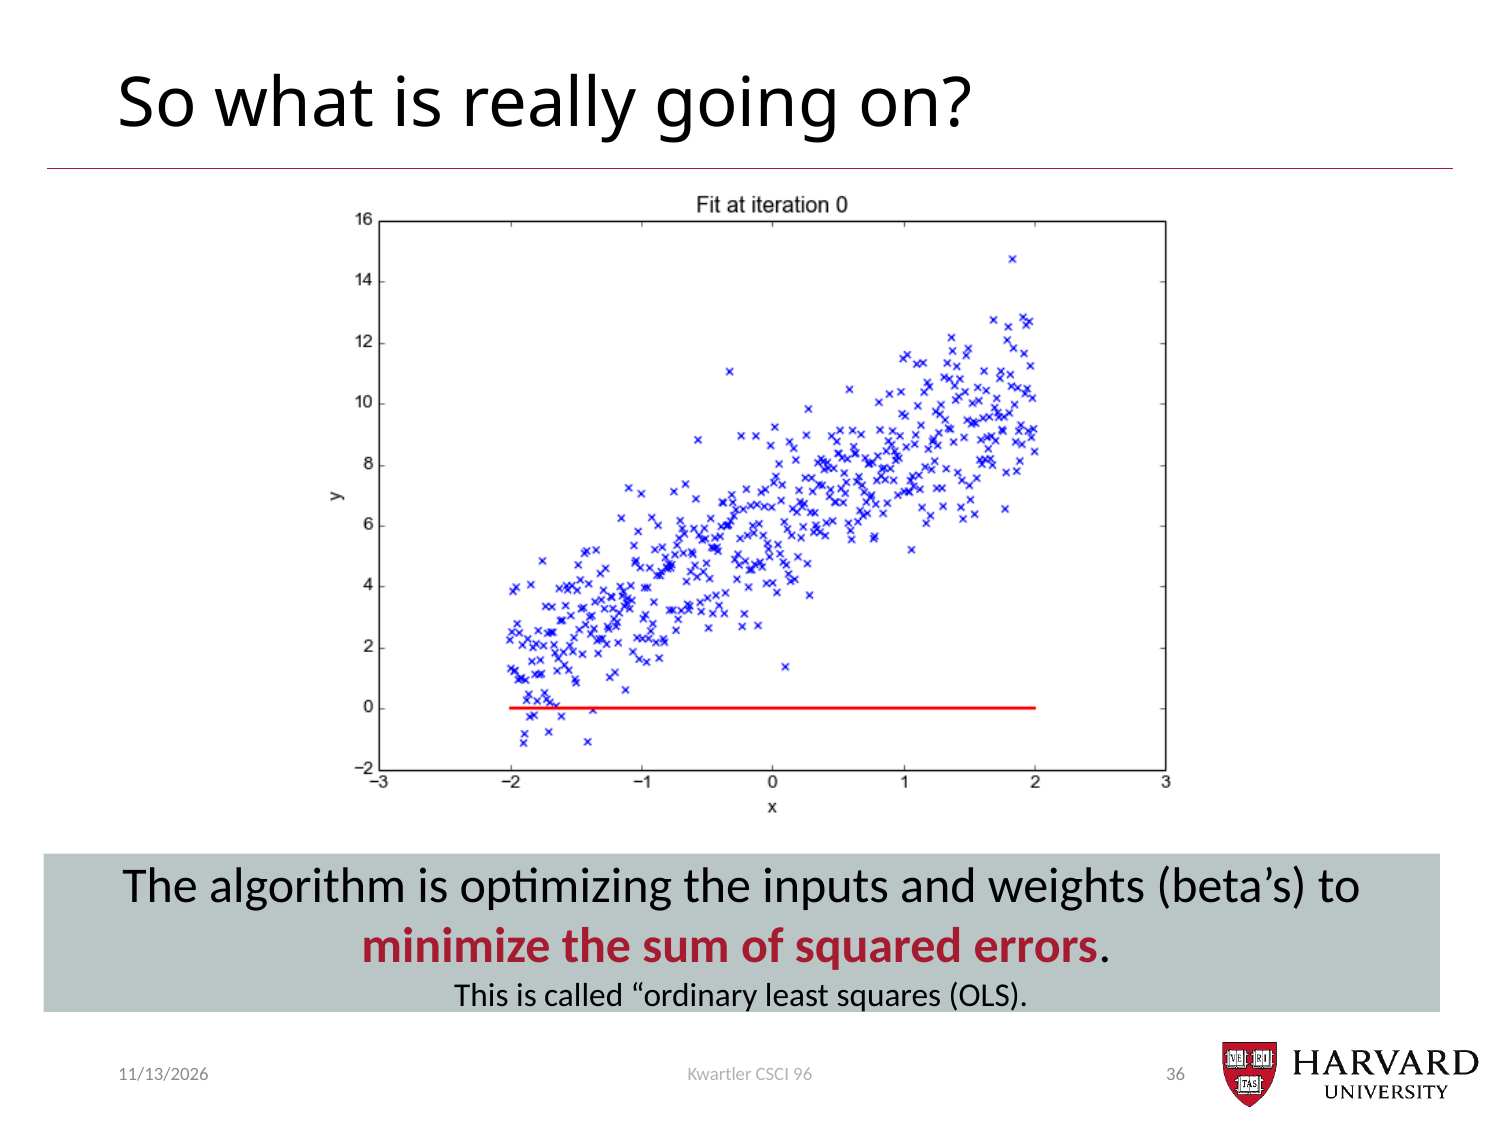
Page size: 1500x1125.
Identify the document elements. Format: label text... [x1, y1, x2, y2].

picture [1200, 1024, 1500, 1125]
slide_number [103, 1042, 441, 1103]
text_box The algorithm is optimizing the inputs and weights (beta’s) to minimize the sum of squared errors. This is called “ordinary least squares (OLS). [43, 853, 1441, 1013]
slide_number 36 [1059, 1042, 1200, 1103]
title So what is really going on? [103, 59, 1397, 157]
picture [310, 177, 1190, 837]
footer Kwartler CSCI 96 [496, 1042, 1004, 1103]
